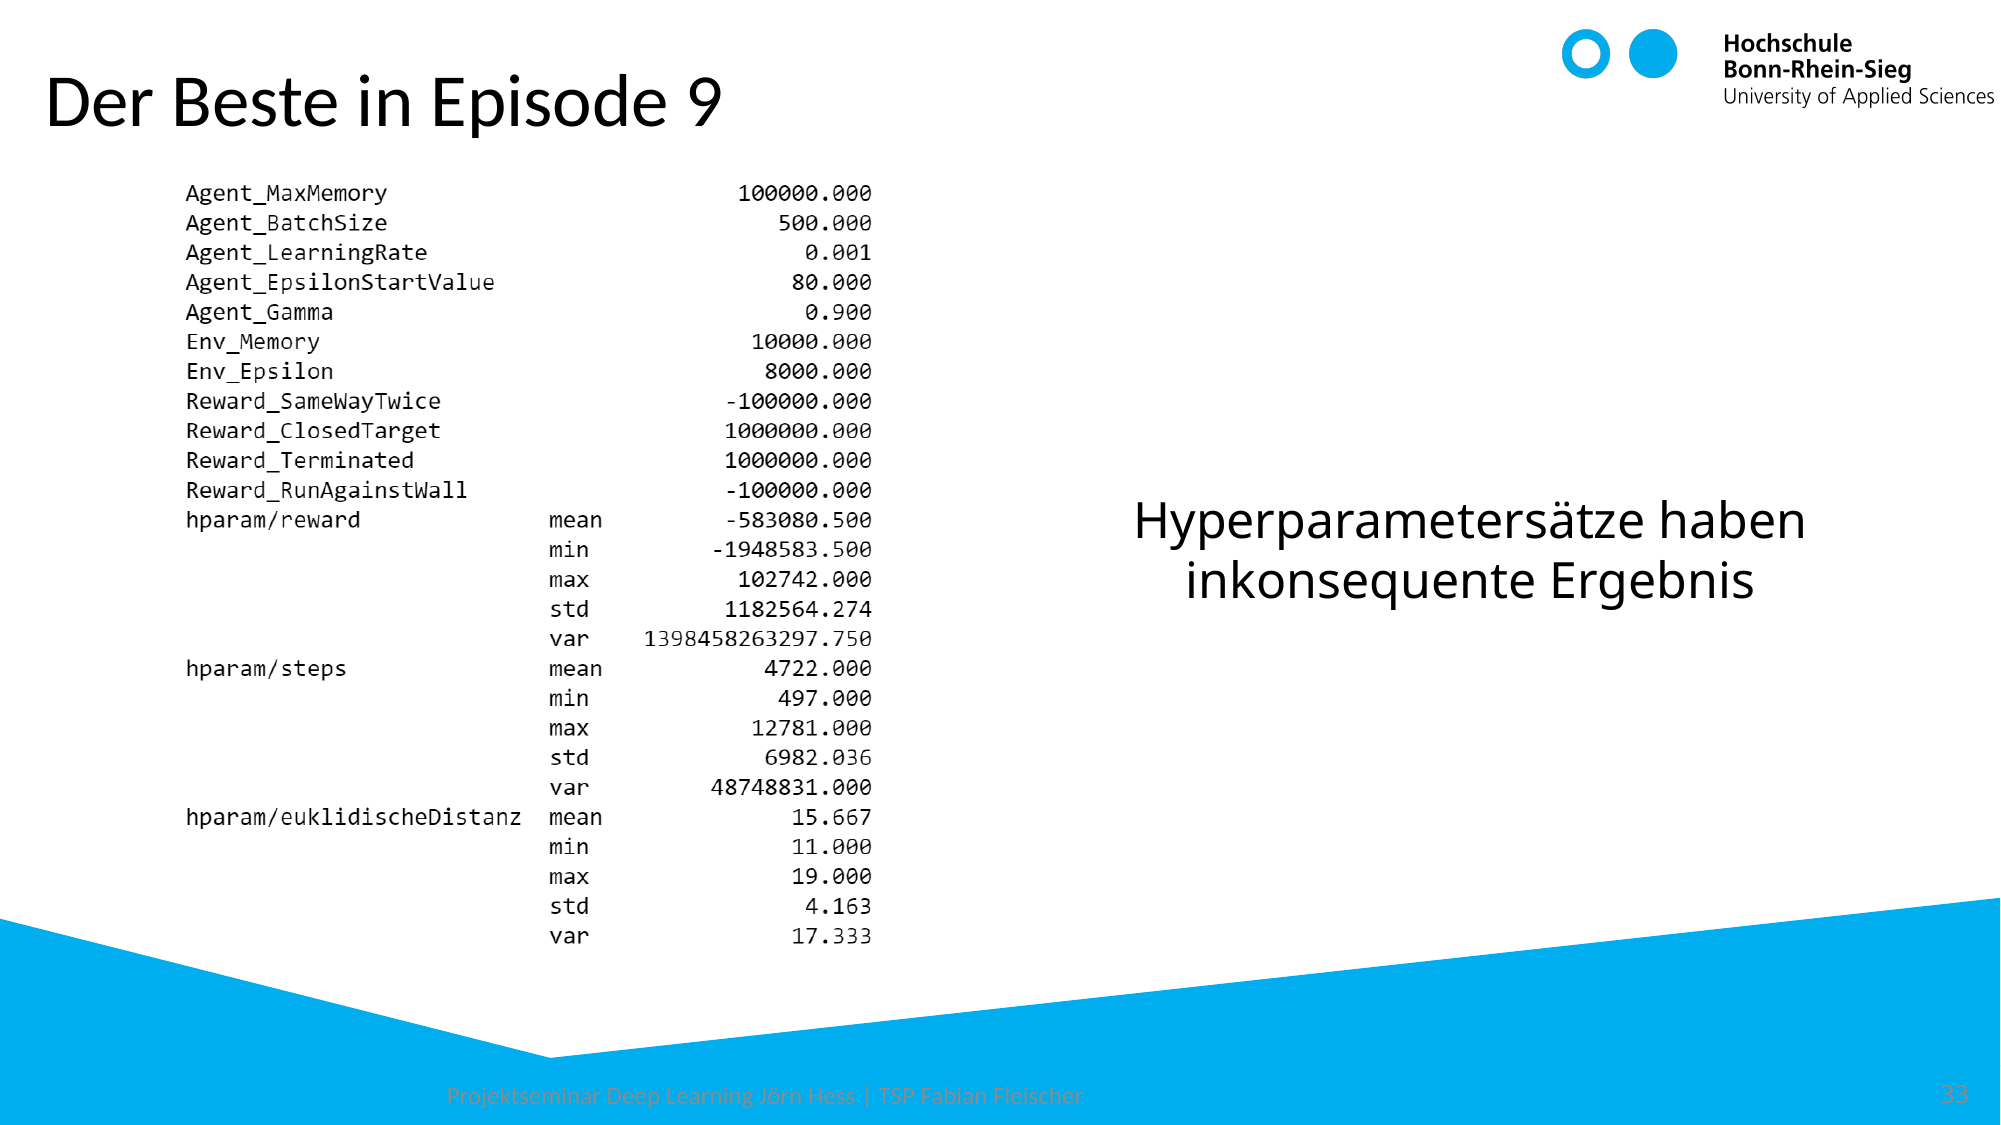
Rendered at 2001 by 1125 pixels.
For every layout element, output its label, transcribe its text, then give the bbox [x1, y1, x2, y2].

text_box Der Beste in Episode 9 [30, 43, 1032, 149]
picture [1561, 29, 1579, 52]
footer Projektseminar Deep Learning Jörn Hess | TSP Fabian Fleischer [0, 1065, 1532, 1125]
picture [1572, 40, 1600, 68]
picture [1561, 29, 1994, 108]
slide_number 33 [1534, 1065, 1985, 1125]
text_box Hyperparametersätze haben inkonsequente Ergebnis [1058, 481, 1884, 616]
picture [179, 175, 883, 950]
